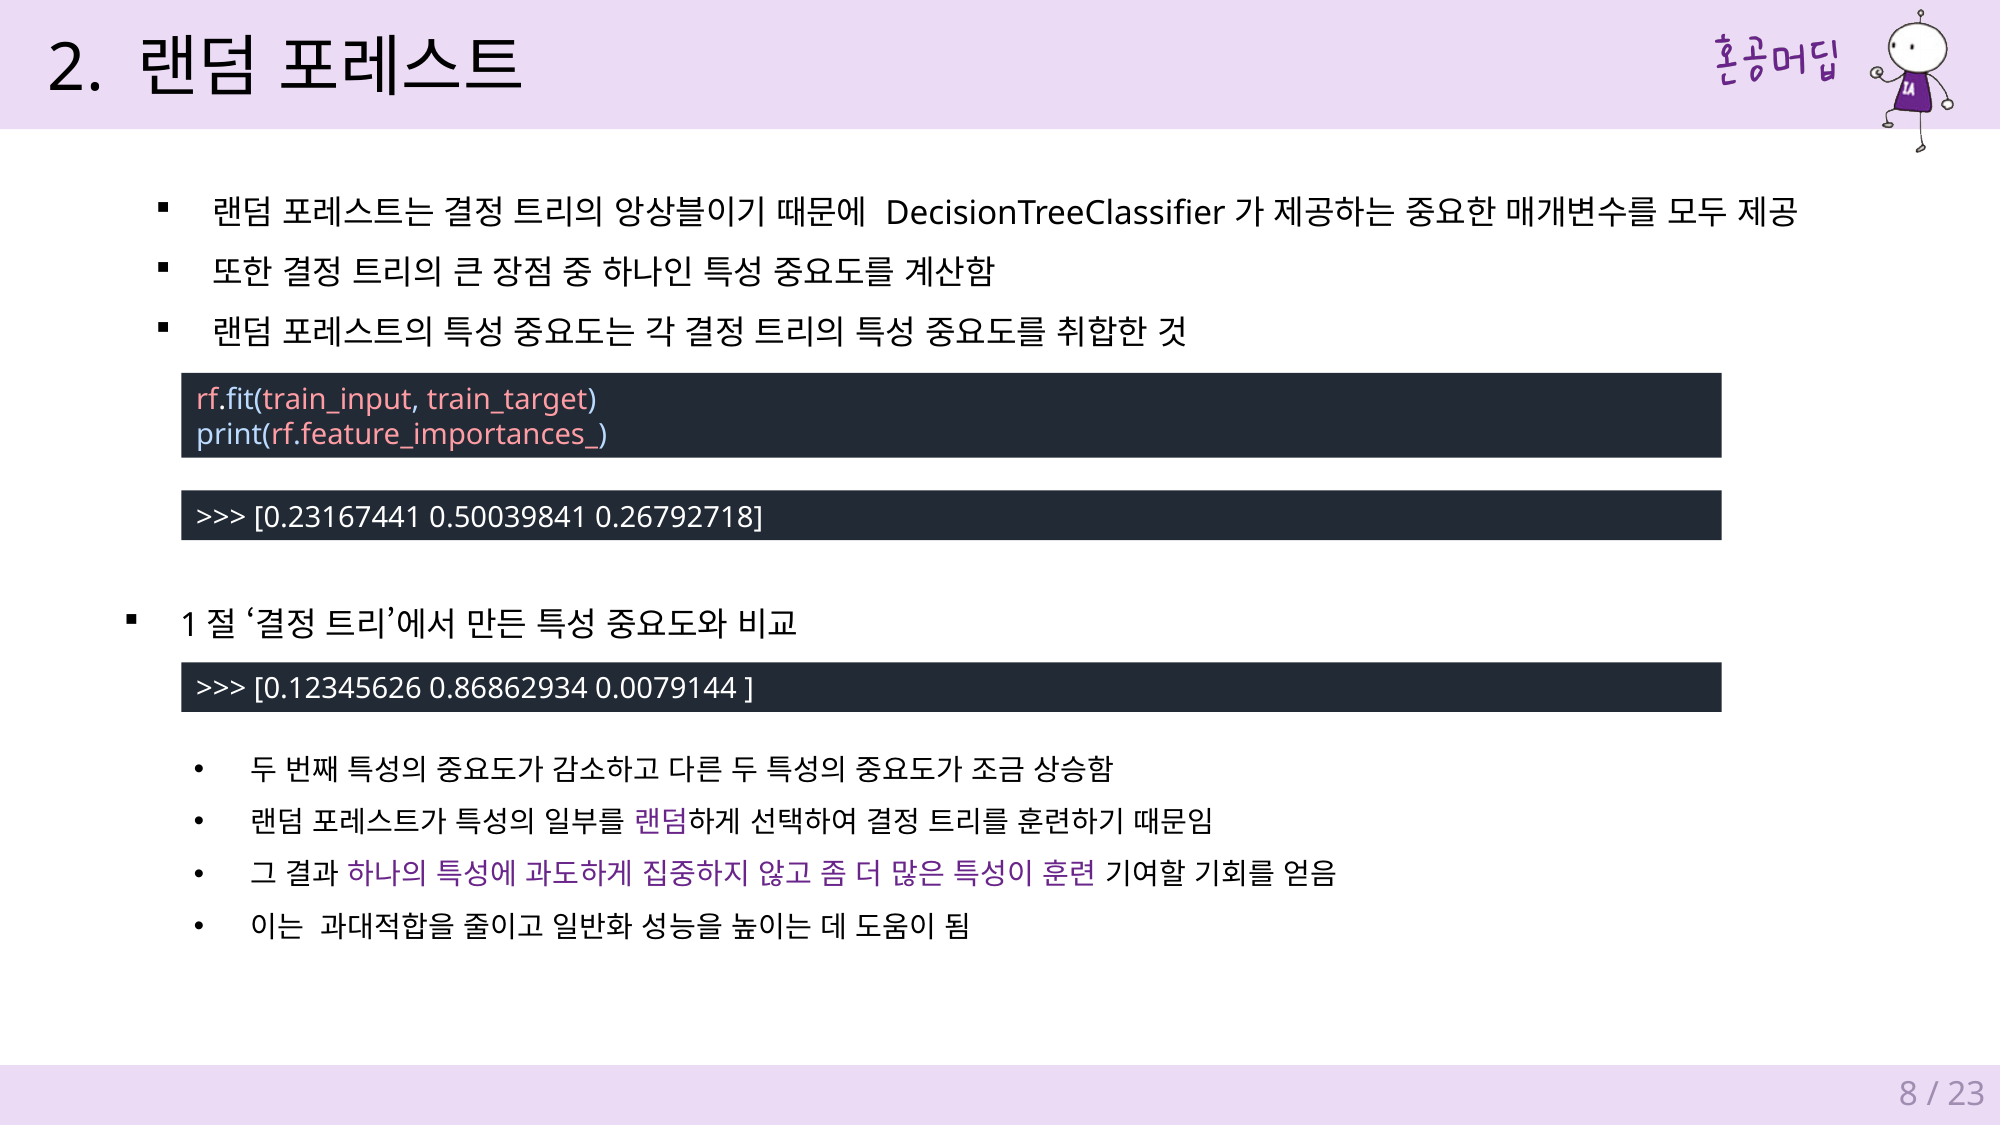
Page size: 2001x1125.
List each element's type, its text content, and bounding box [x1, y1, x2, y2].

picture [1710, 0, 1841, 130]
slide_number 8 / 23 [1550, 1065, 2000, 1125]
text_box 두 번째 특성의 중요도가 감소하고 다른 두 특성의 중요도가 조금 상승함 랜덤 포레스트가 특성의 일부를 랜덤하게 선택하여 결정 트리를 훈련하기 때문임 그 결과 하나의 특성에 과도하게 집중하지 않고 좀 더 많은 특성이 훈련 기여할 기회를 얻음 이는 과대적합을 줄이고 일반화 성능을 높이는 데 도움이 됨 [179, 725, 1353, 951]
text_box 2. 랜덤 포레스트 [33, 16, 541, 112]
text_box >>> [0.12345626 0.86862934 0.0079144 ] [181, 662, 1722, 712]
text_box 랜덤 포레스트는 결정 트리의 앙상블이기 때문에 DecisionTreeClassifier가 제공하는 중요한 매개변수를 모두 제공 또한 결정 트리의 큰 장점 중 하나인 특성 중요도를 계산함 랜덤 포레스트의 특성 중요도는 각 결정 트리의 특성 중요도를 취합한 것 [140, 164, 1815, 359]
text_box 1절 ‘결정 트리’에서 만든 특성 중요도와 비교 [108, 576, 815, 651]
text_box >>> [0.23167441 0.50039841 0.26792718] [181, 490, 1722, 541]
text_box rf.fit(train_input, train_target) print(rf.feature_importances_) [181, 372, 1722, 458]
picture [1868, 7, 1956, 155]
